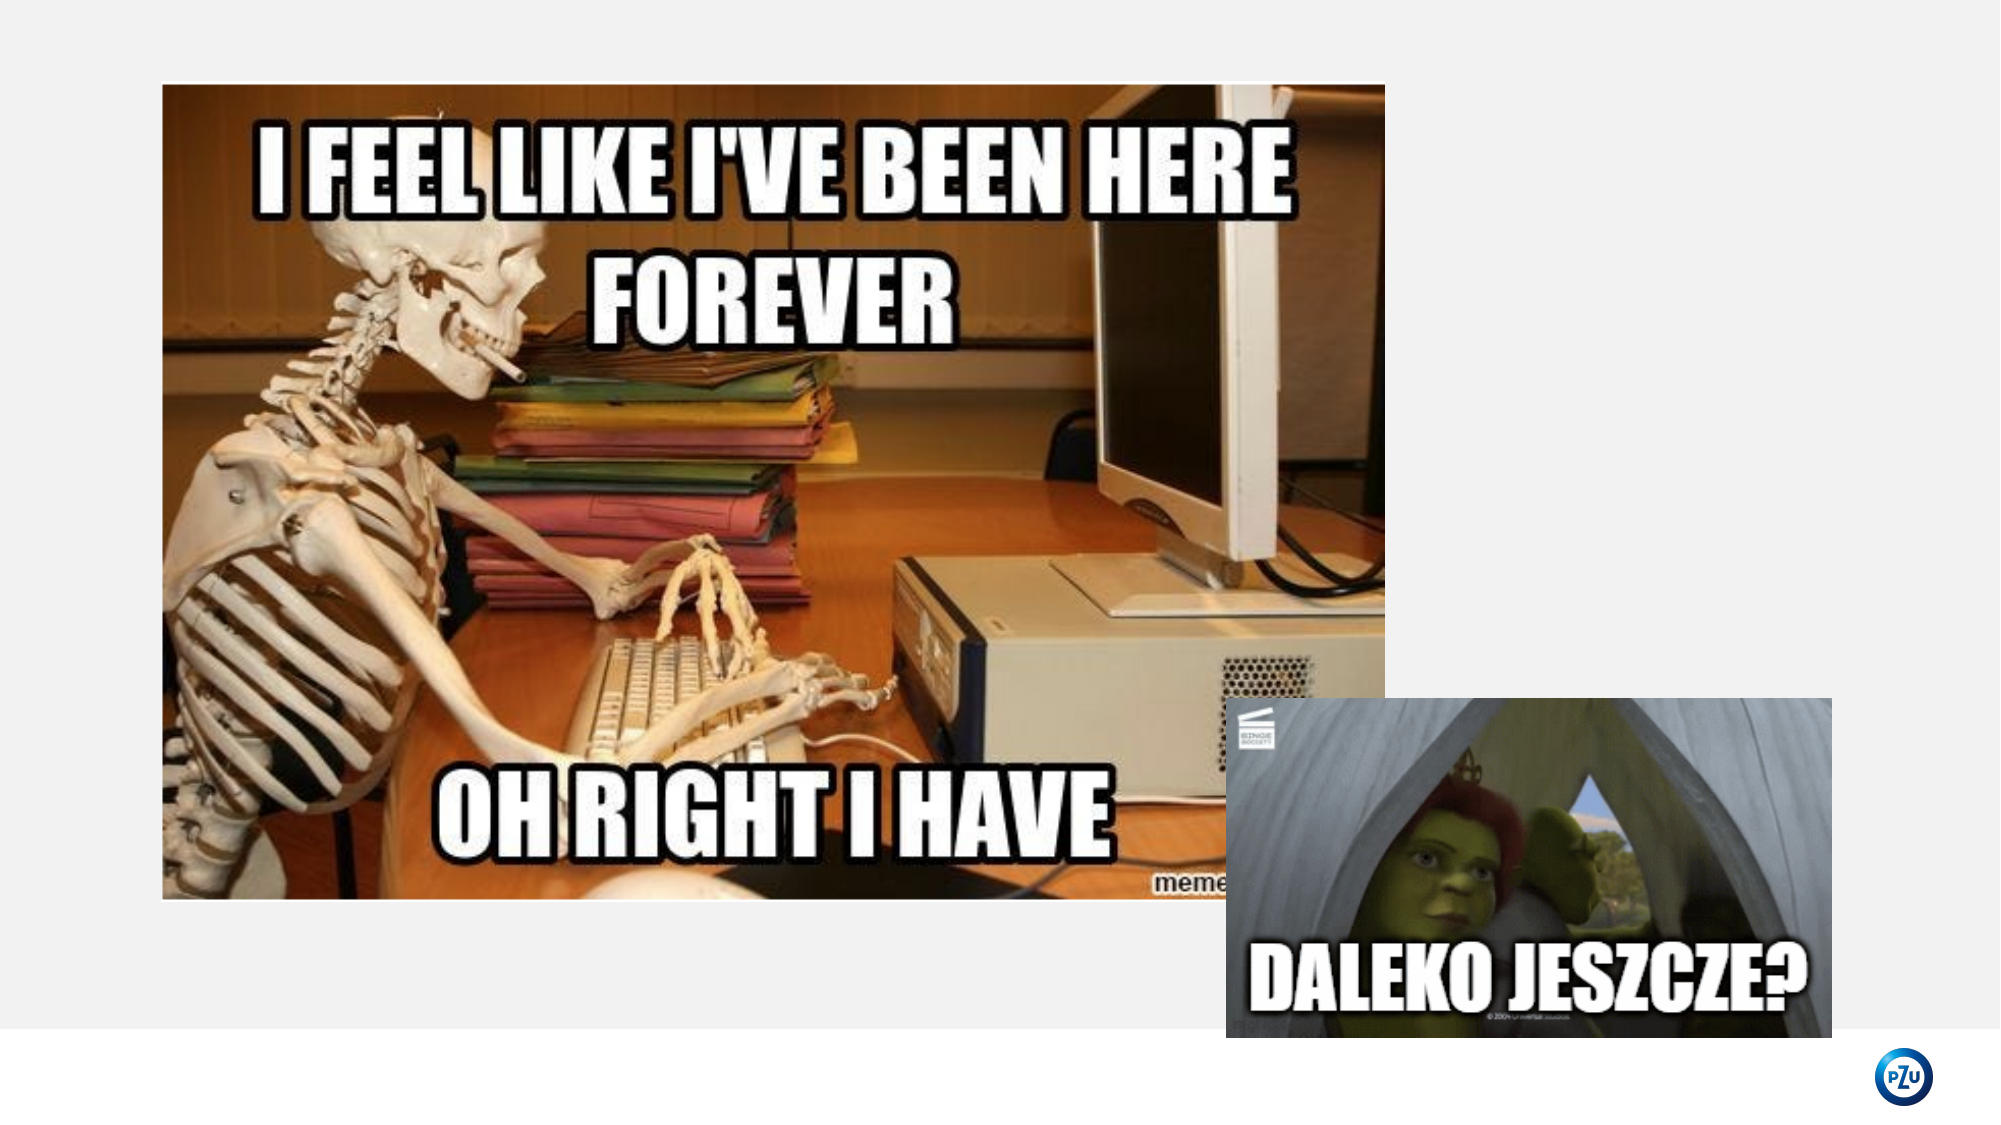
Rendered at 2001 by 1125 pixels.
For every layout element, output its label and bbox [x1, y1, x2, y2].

picture [161, 81, 1832, 1038]
picture [1875, 1048, 1933, 1106]
